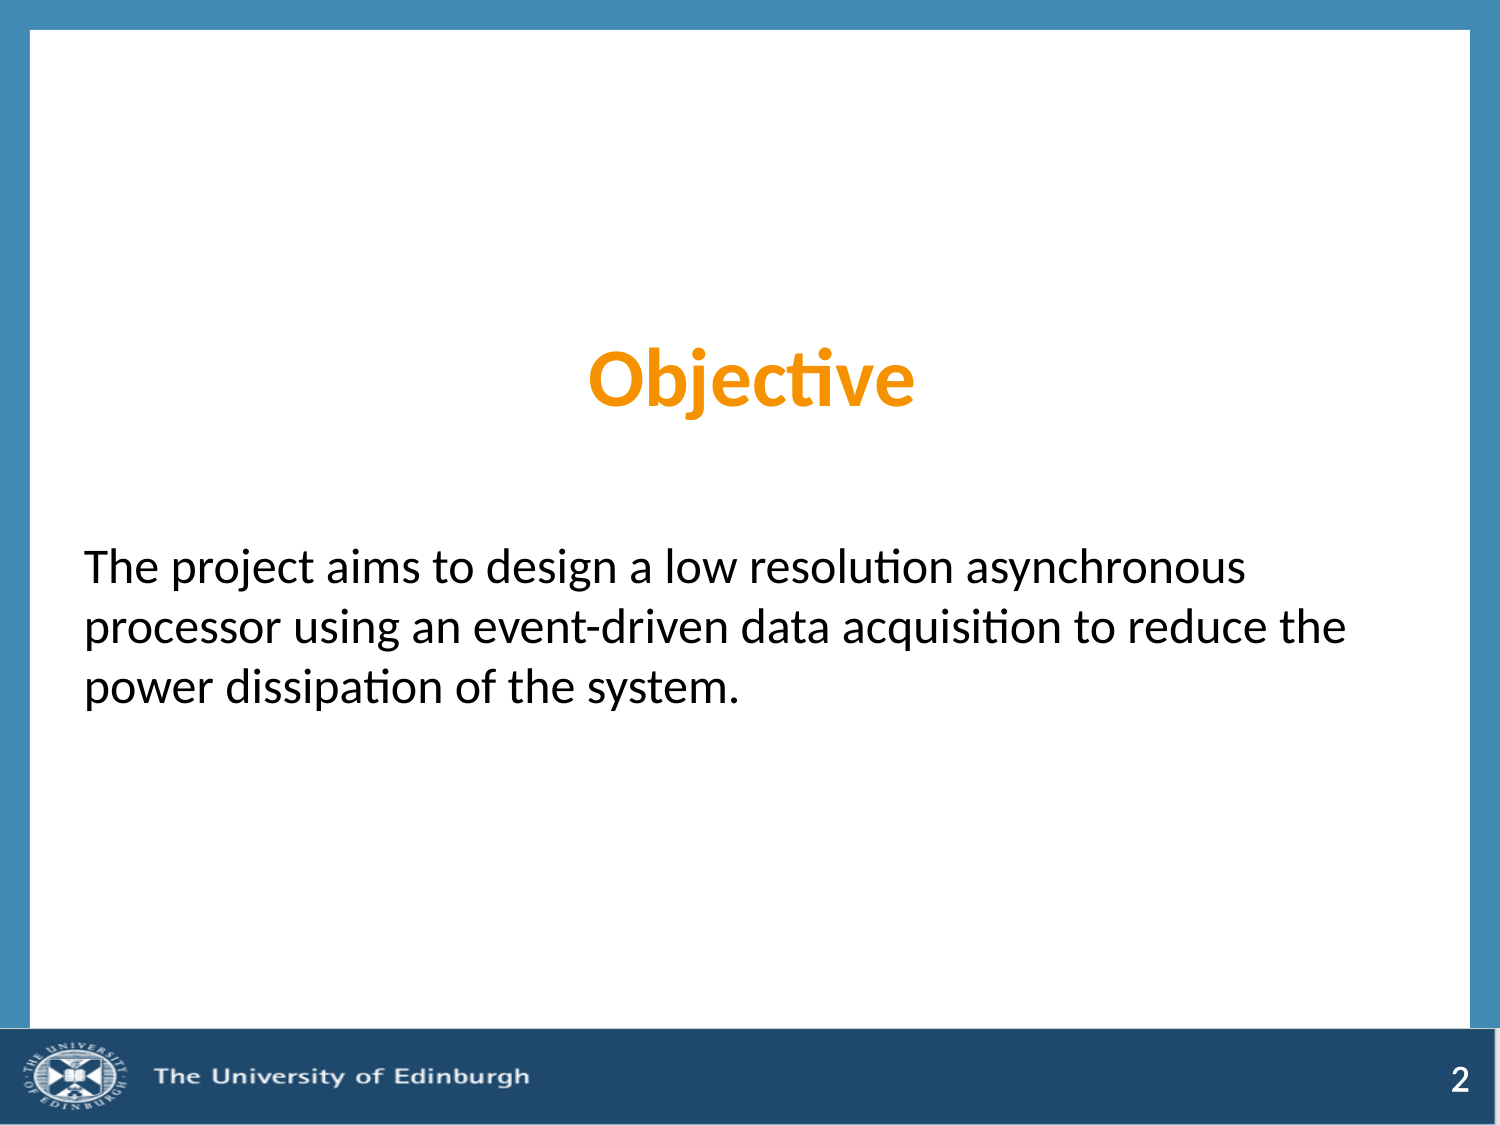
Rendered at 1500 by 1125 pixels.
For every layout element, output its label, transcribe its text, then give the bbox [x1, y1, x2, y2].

picture [0, 1028, 1500, 1125]
text_box Objective The project aims to design a low resolution asynchronous processor using an event-driven data acquisition to reduce the power dissipation of the system. [68, 215, 1436, 721]
